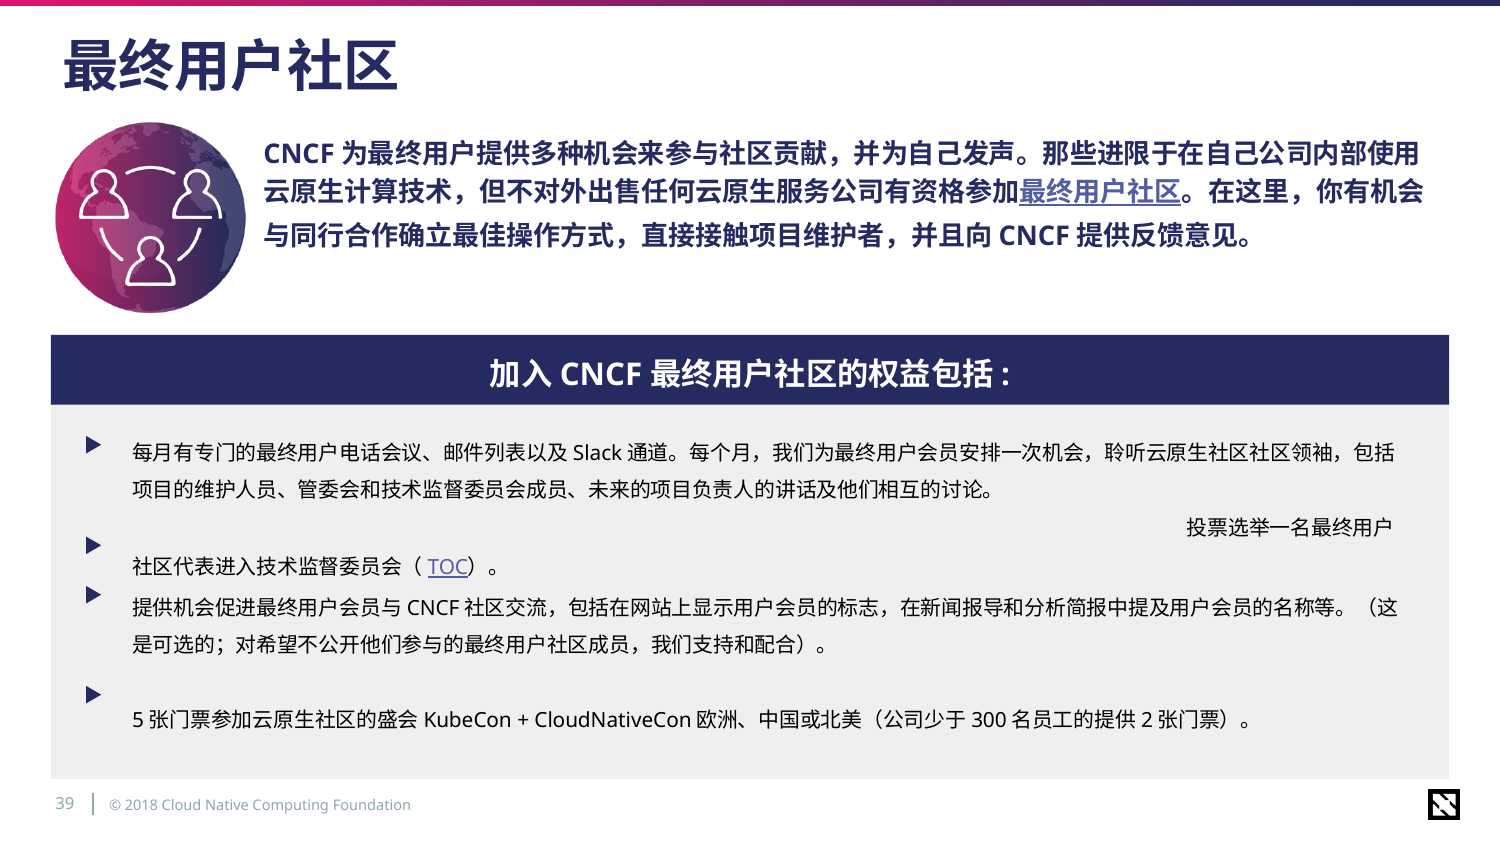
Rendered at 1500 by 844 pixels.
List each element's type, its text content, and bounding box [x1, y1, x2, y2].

text_box 每月有专门的最终用户电话会议、邮件列表以及Slack通道。每个月，我们为最终用户会员安排一次机会，聆听云原生社区社区领袖，包括项目的维护人员、管委会和技术监督委员会成员、未来的项目负责人的讲话及他们相互的讨论。 投票选举一名最终用户社区代表进入技术监督委员会（TOC）。 提供机会促进最终用户会员与CNCF社区交流，包括在网站上显示用户会员的标志，在新闻报导和分析简报中提及用户会员的名称等。（这是可选的；对希望不公开他们参与的最终用户社区成员，我们支持和配合）。 5张门票参加云原生社区的盛会KubeCon + CloudNativeCon欧洲、中国或北美（公司少于300名员工的提供2张门票）。 [42, 419, 1421, 763]
picture [51, 118, 249, 317]
text_box [86, 536, 102, 555]
picture [1428, 789, 1460, 820]
text_box [86, 685, 102, 704]
text_box [86, 435, 102, 454]
text_box CNCF为最终用户提供多种机会来参与社区贡献，并为自己发声。那些进限于在自己公司内部使用云原生计算技术，但不对外出售任何云原生服务公司有资格参加最终用户社区。在这里，你有机会与同行合作确立最佳操作方式，直接接触项目维护者，并且向CNCF提供反馈意见。 [248, 116, 1451, 269]
title 最终用户社区 [42, 27, 1458, 101]
text_box [50, 405, 1450, 779]
text_box 加入CNCF最终用户社区的权益包括: [50, 334, 1450, 405]
text_box [86, 585, 102, 604]
